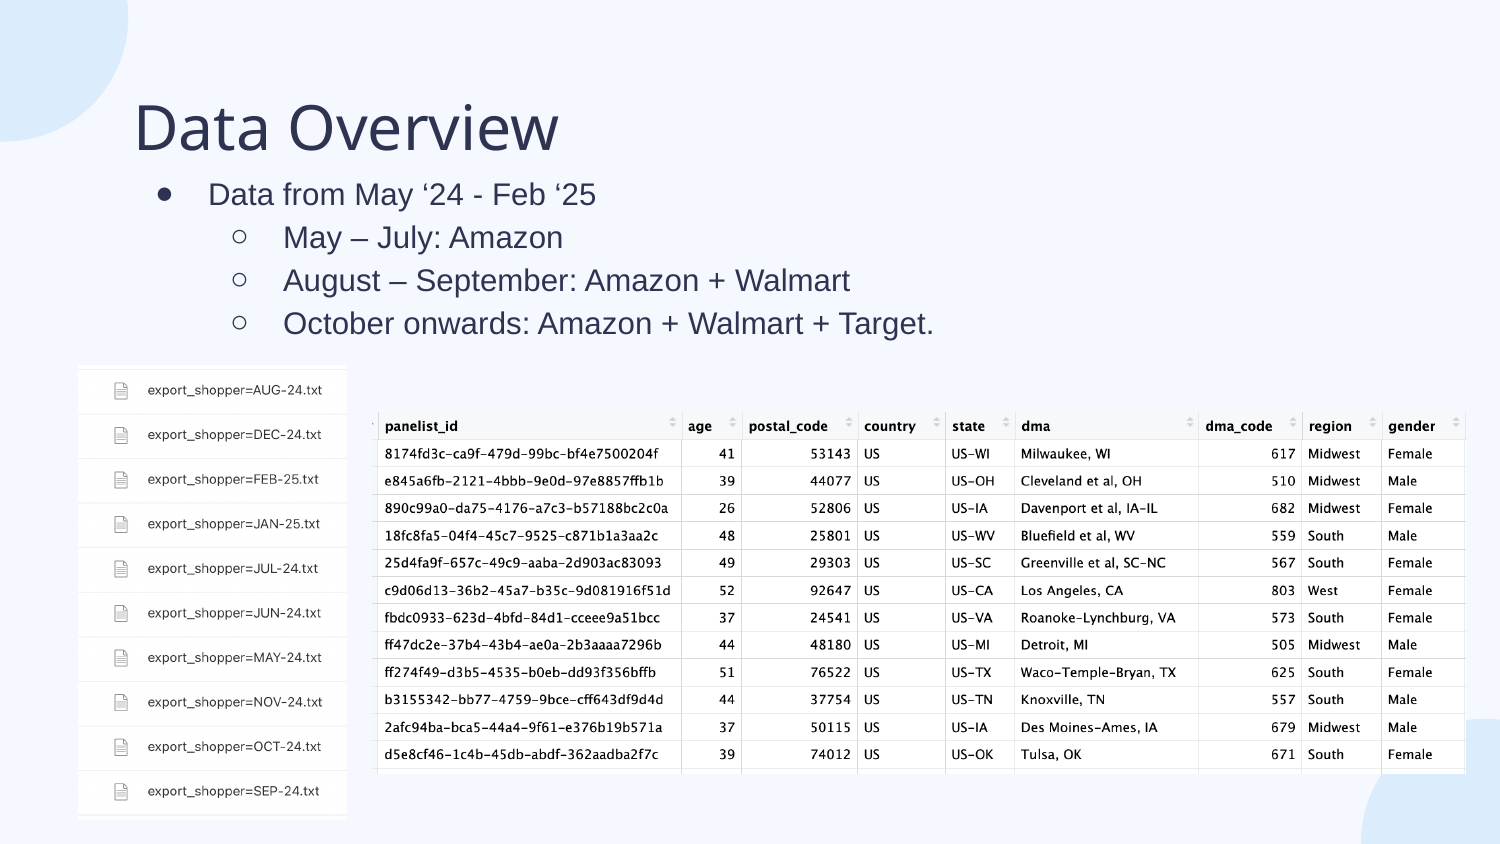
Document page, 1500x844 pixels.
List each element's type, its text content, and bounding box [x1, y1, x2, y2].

picture [78, 365, 347, 821]
picture [372, 411, 1466, 774]
text_box Data from May ‘24 - Feb ‘25 May – July: Amazon August – September: Amazon + Walmart October onwards: Amazon + Walmart + Target. [118, 158, 1211, 345]
title Data Overview [118, 72, 1382, 167]
